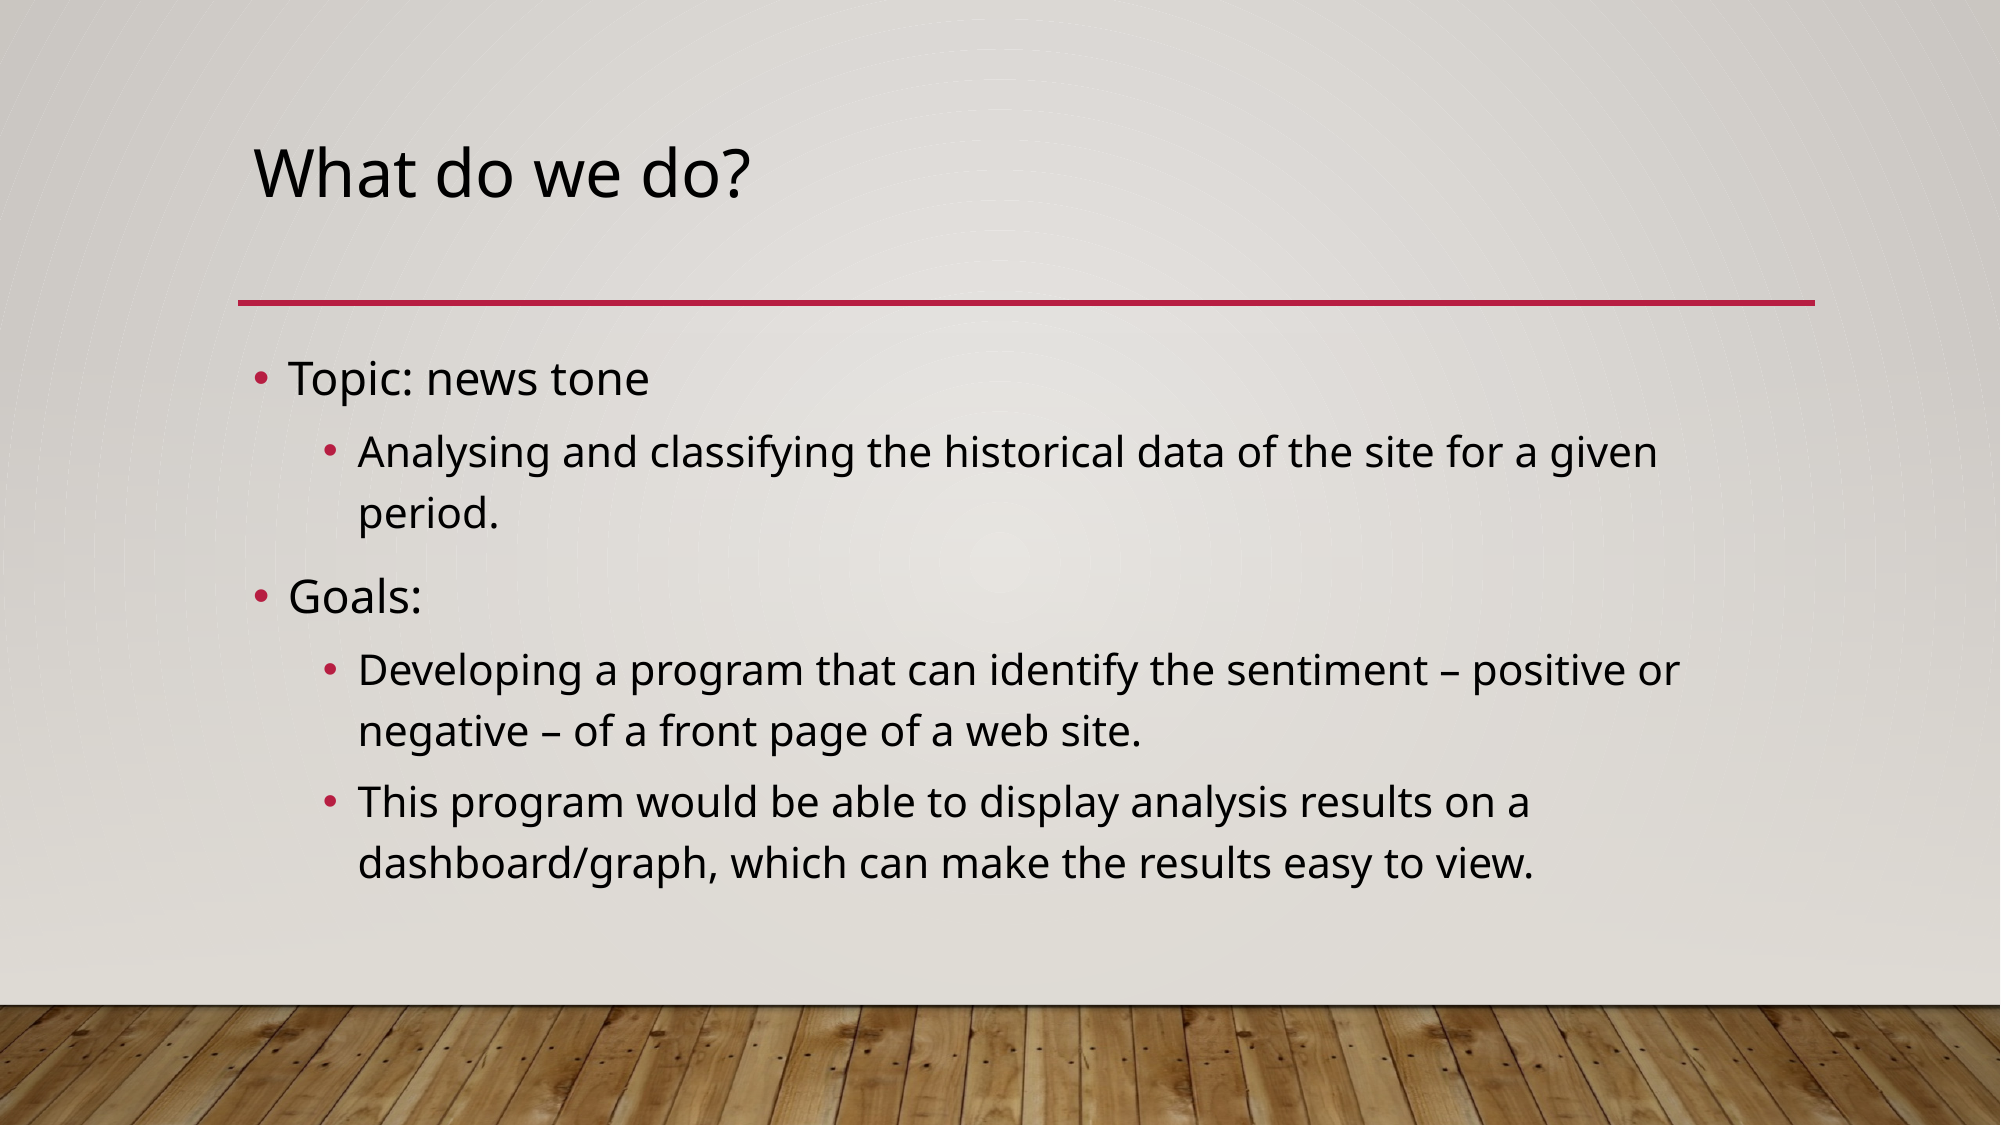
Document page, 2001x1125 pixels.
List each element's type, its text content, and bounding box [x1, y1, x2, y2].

title What do we do? [238, 131, 1814, 305]
picture [0, 1005, 2000, 1125]
list Topic: news tone Analysing and classifying the historical data of the site for a given period. Goals: Developing a program that can identify the sentiment – positive or negative – of a front page of a web site. This program would be able to display analysis results on a dashboard/graph, which can make the results easy to view. [238, 330, 1814, 897]
